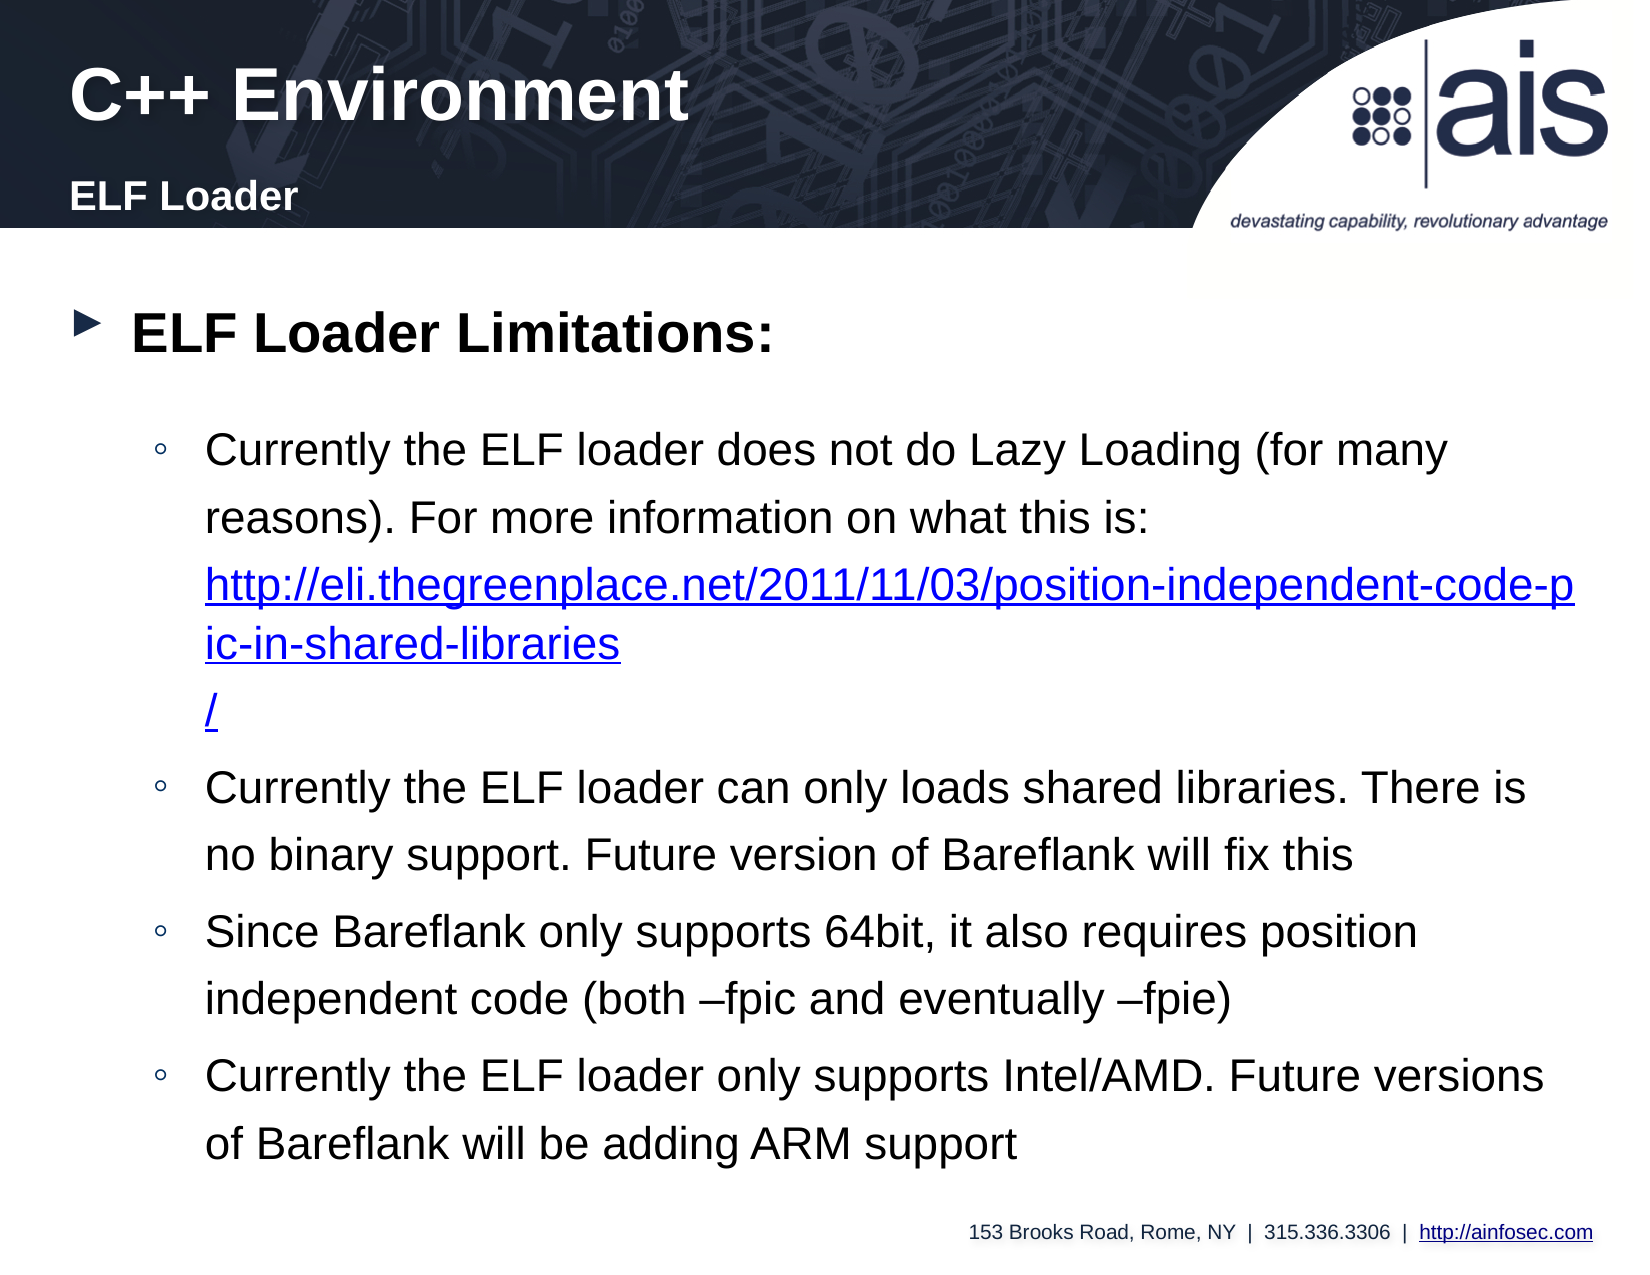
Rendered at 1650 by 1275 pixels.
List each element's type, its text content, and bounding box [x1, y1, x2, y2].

list C++ Environment [52, 34, 1188, 137]
list ELF Loader [52, 137, 1188, 251]
list ELF Loader Limitations: Currently the ELF loader does not do Lazy Loading (for many reasons). For more information on what this is: http://eli.thegreenplace.net/2011/11/03/position-independent-code-pic-in-shared-libraries/ Currently the ELF loader can only loads shared libraries. There is no binary support. Future version of Bareflank will fix this Since Bareflank only supports 64bit, it also requires position independent code (both –fpic and eventually –fpie) Currently the ELF loader only supports Intel/AMD. Future versions of Bareflank will be adding ARM support [52, 287, 1598, 1175]
picture [0, 0, 1634, 1275]
